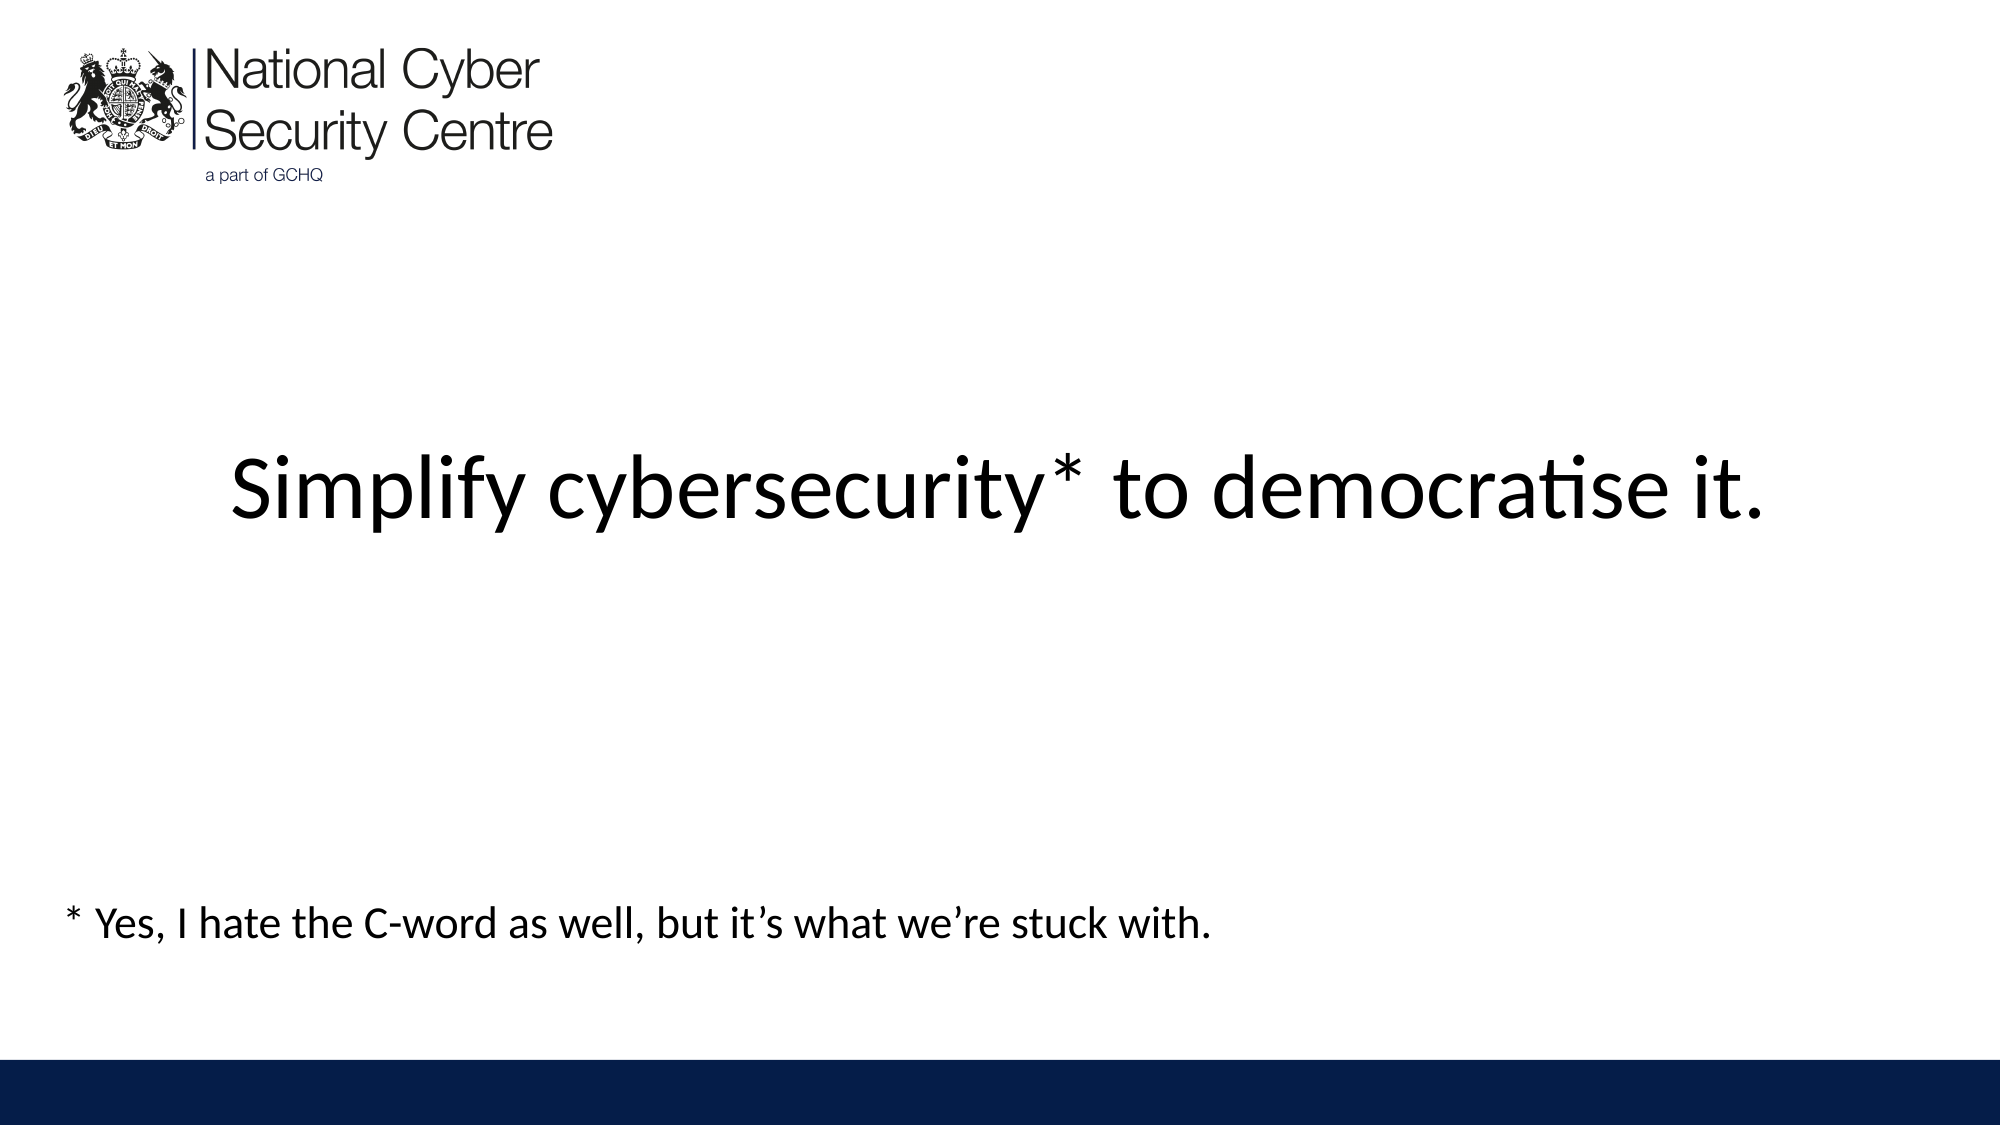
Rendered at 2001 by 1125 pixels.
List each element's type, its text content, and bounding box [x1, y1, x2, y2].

list Simplify cybersecurity* to democratise it. * Yes, I hate the C-word as well, but it’s what we’re stuck with. [47, 343, 1952, 1029]
picture [27, 3, 589, 229]
